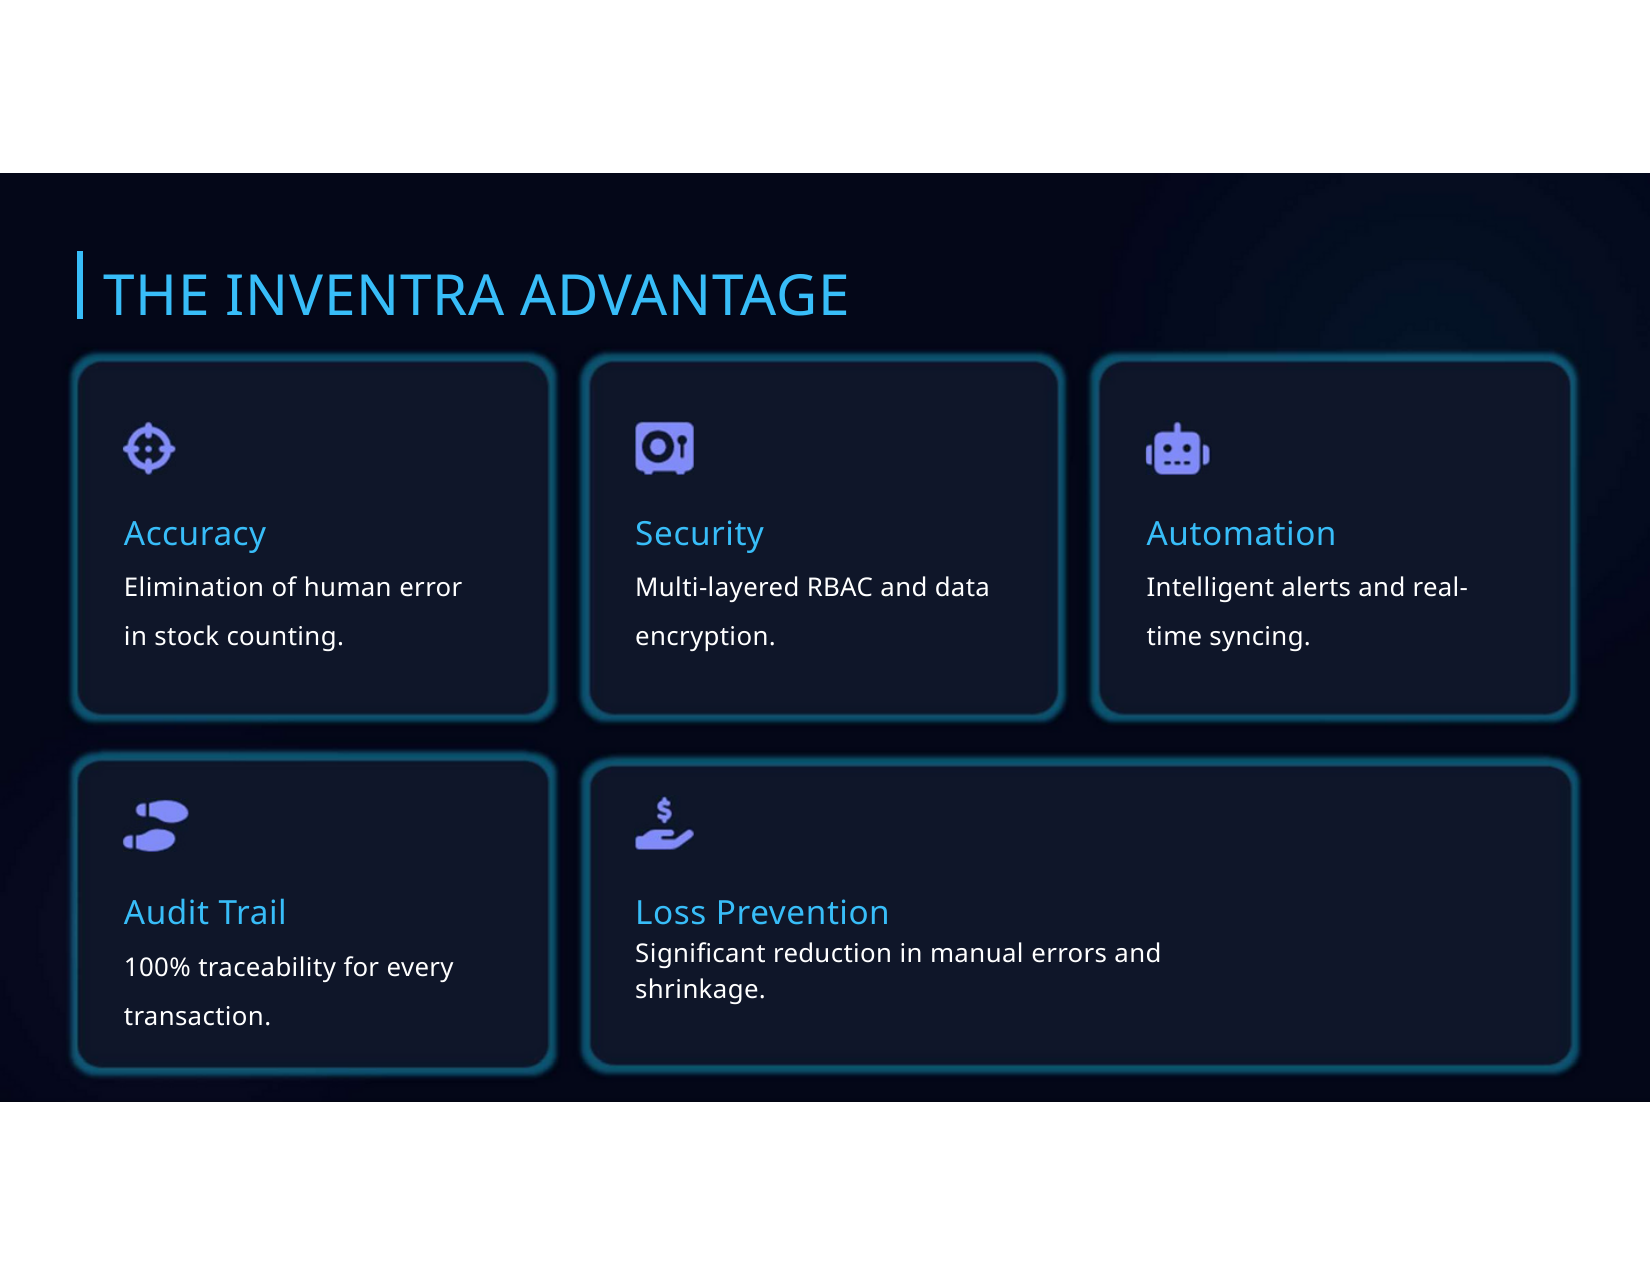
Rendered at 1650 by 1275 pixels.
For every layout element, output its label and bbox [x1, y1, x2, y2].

text_box [0, 173, 1650, 1102]
text_box [1145, 420, 1212, 475]
text_box [633, 420, 695, 475]
text_box [77, 250, 83, 320]
text_box [633, 795, 695, 850]
text_box [122, 420, 177, 475]
text_box [122, 798, 190, 853]
